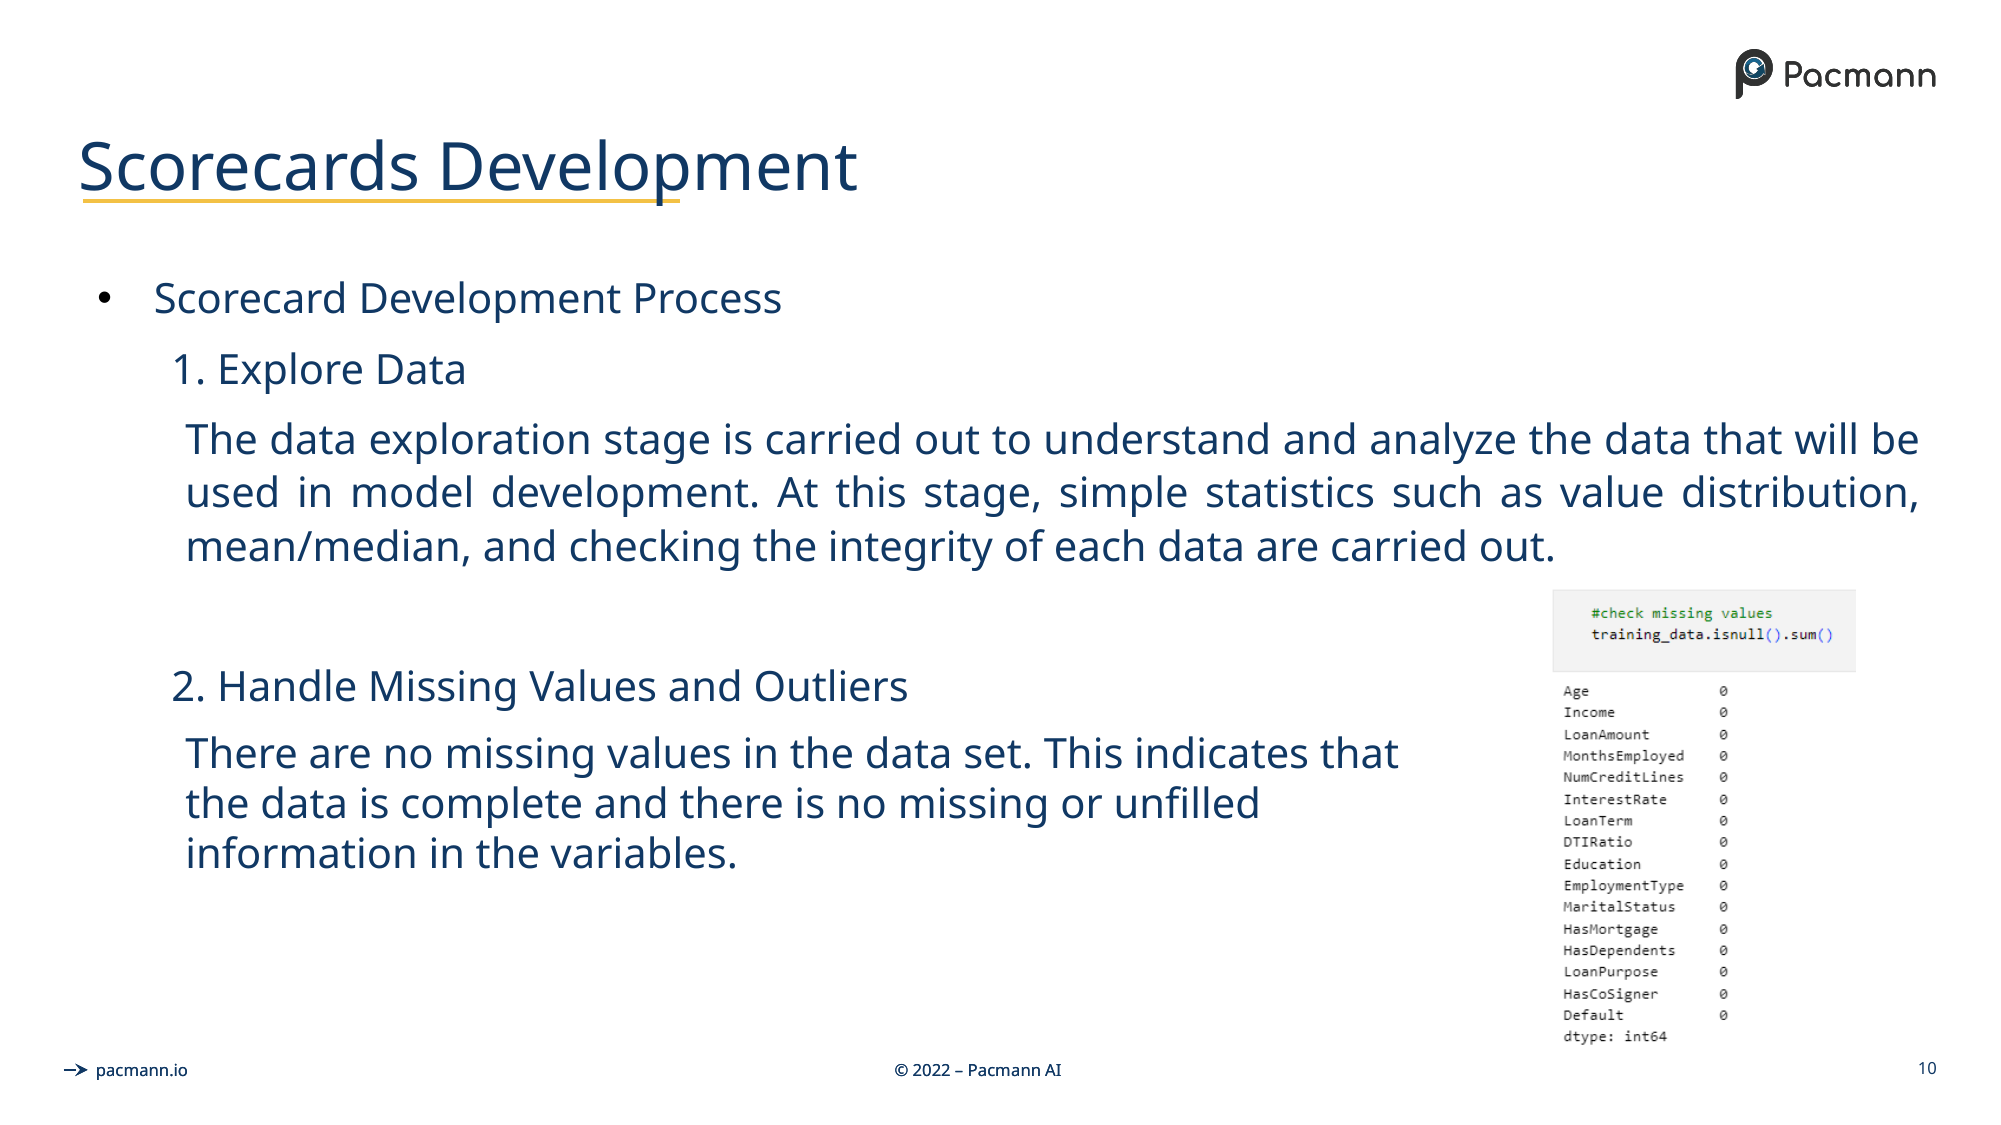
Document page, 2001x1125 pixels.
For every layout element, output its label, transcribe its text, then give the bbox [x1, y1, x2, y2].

title Scorecards Development [63, 59, 1935, 278]
picture [1548, 584, 1857, 1066]
picture [1707, 36, 1966, 112]
text_box Scorecard Development Process 1. Explore Data The data exploration stage is carried out to understand and analyze the data that will be used in model development. At this stage, simple statistics such as value distribution, mean/median, and checking the integrity of each data are carried out. 2. Handle Missing Values and Outliers There are no missing values in the data set. This indicates that the data is complete and there is no missing or unfilled information in the variables. [67, 261, 1937, 938]
